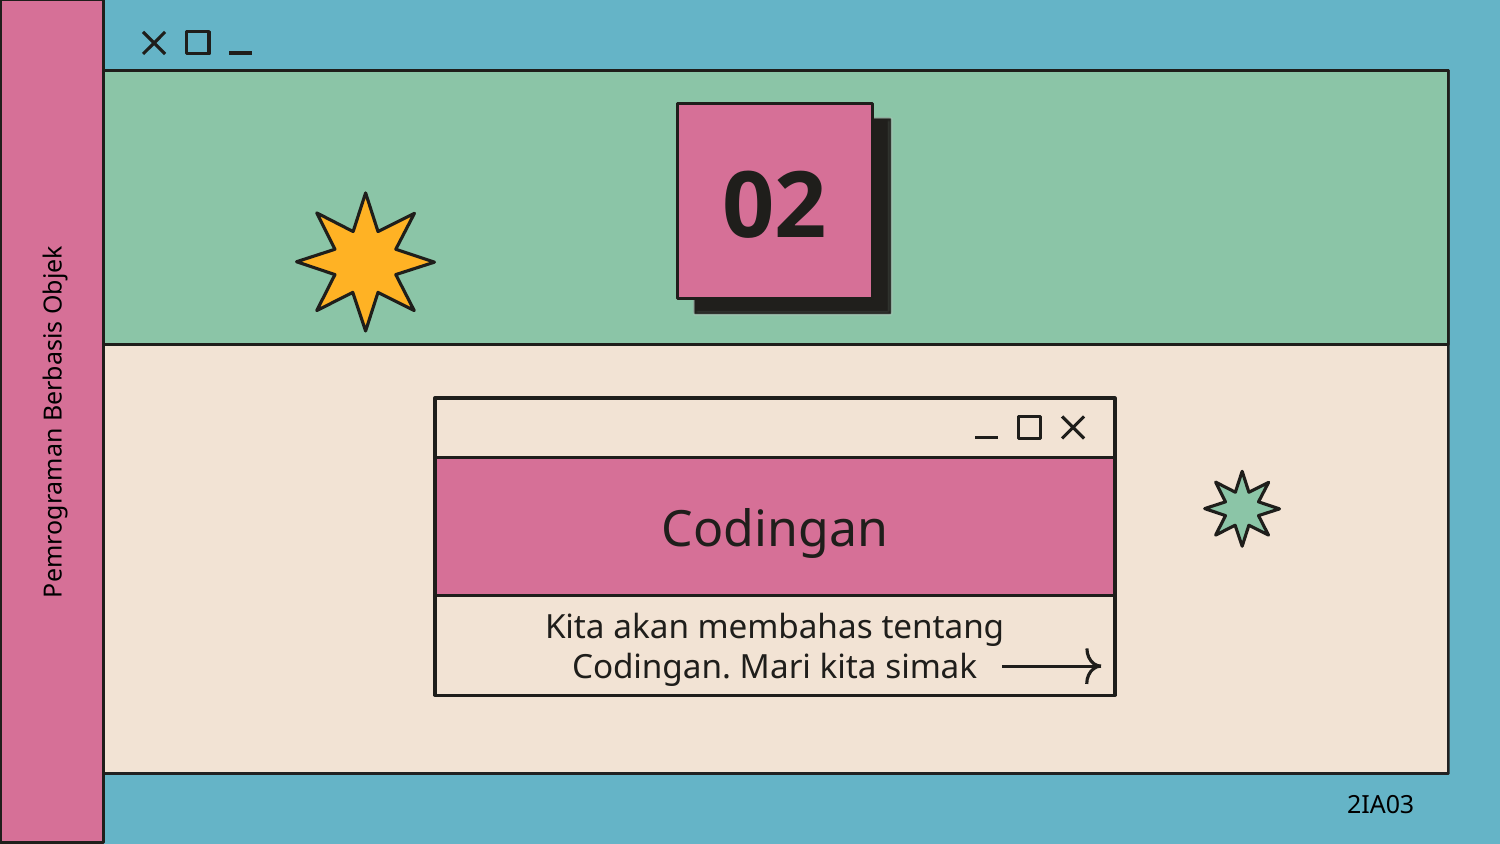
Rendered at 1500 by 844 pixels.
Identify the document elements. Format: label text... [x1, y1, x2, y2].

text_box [434, 397, 1116, 458]
text_box [296, 192, 435, 332]
text_box [1204, 471, 1280, 547]
text_box 2IA03 [1310, 779, 1452, 828]
title Codingan [433, 463, 1117, 594]
title 02 [676, 102, 874, 300]
text_box Pemrograman Berbasis Objek [12, 152, 91, 691]
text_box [1002, 630, 1116, 702]
subtitle Kita akan membahas tentang Codingan. Mari kita simak [433, 594, 1117, 697]
